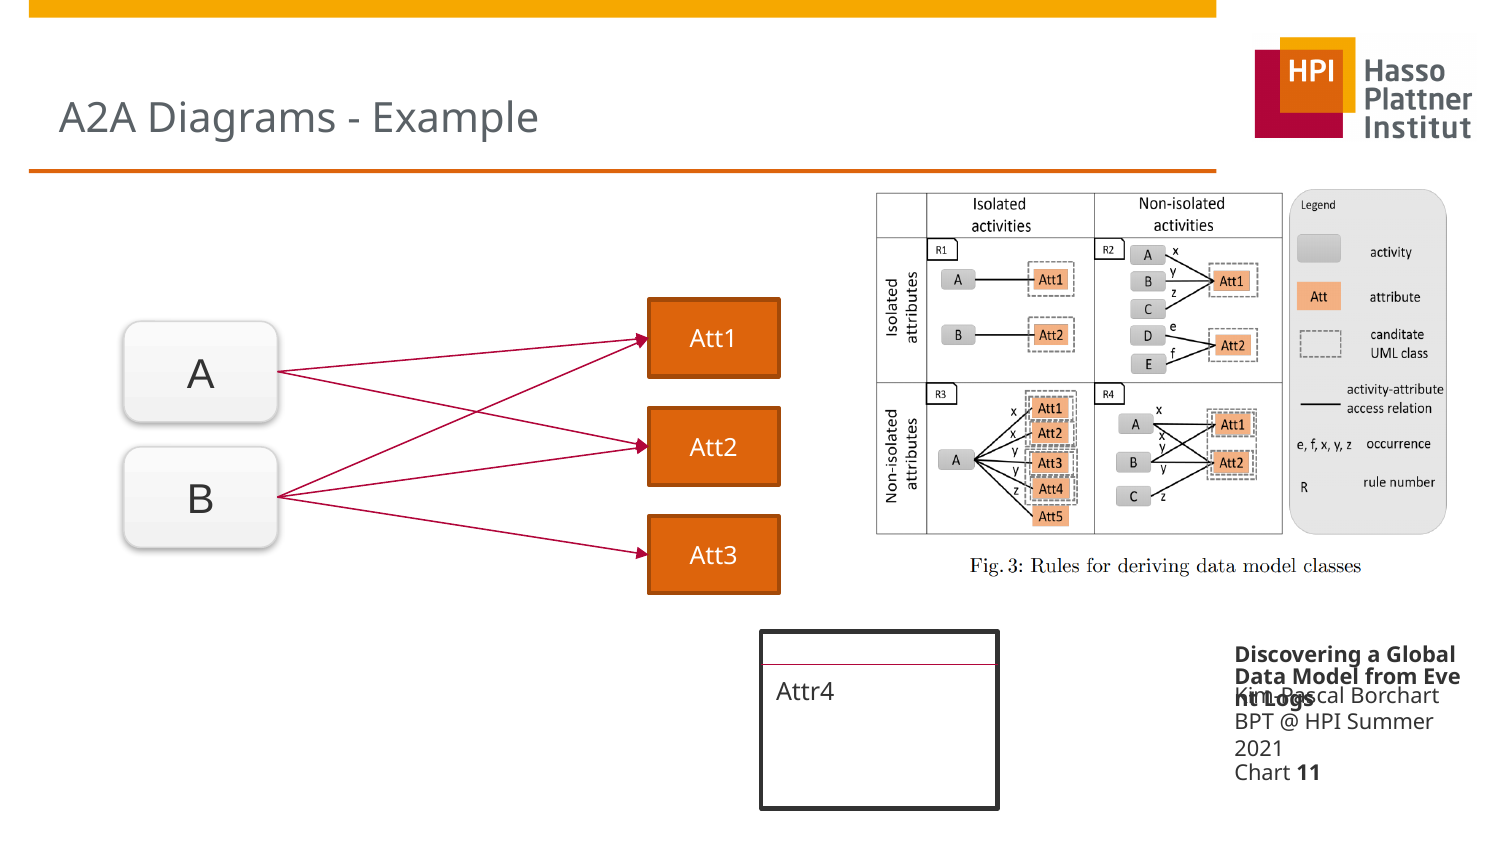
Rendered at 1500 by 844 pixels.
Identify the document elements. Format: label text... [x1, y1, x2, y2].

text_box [277, 337, 649, 445]
text_box Att2 [655, 406, 781, 487]
picture [1252, 33, 1477, 142]
text_box Att3 [647, 514, 781, 595]
picture [867, 178, 1457, 586]
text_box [277, 446, 649, 496]
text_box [277, 496, 649, 556]
text_box [759, 629, 1000, 811]
slide_number Kim-Pascal Borchart BPT @ HPI Summer 2021 [1216, 681, 1471, 758]
slide_number Chart 11 [1216, 758, 1471, 788]
text_box A [123, 320, 278, 423]
footer Discovering a Global Data Model from Event Logs [1216, 584, 1471, 670]
text_box Att1 [647, 297, 781, 379]
text_box Attr4 [776, 675, 927, 826]
title A2A Diagrams - Example [58, 17, 1187, 170]
text_box B [123, 446, 272, 549]
